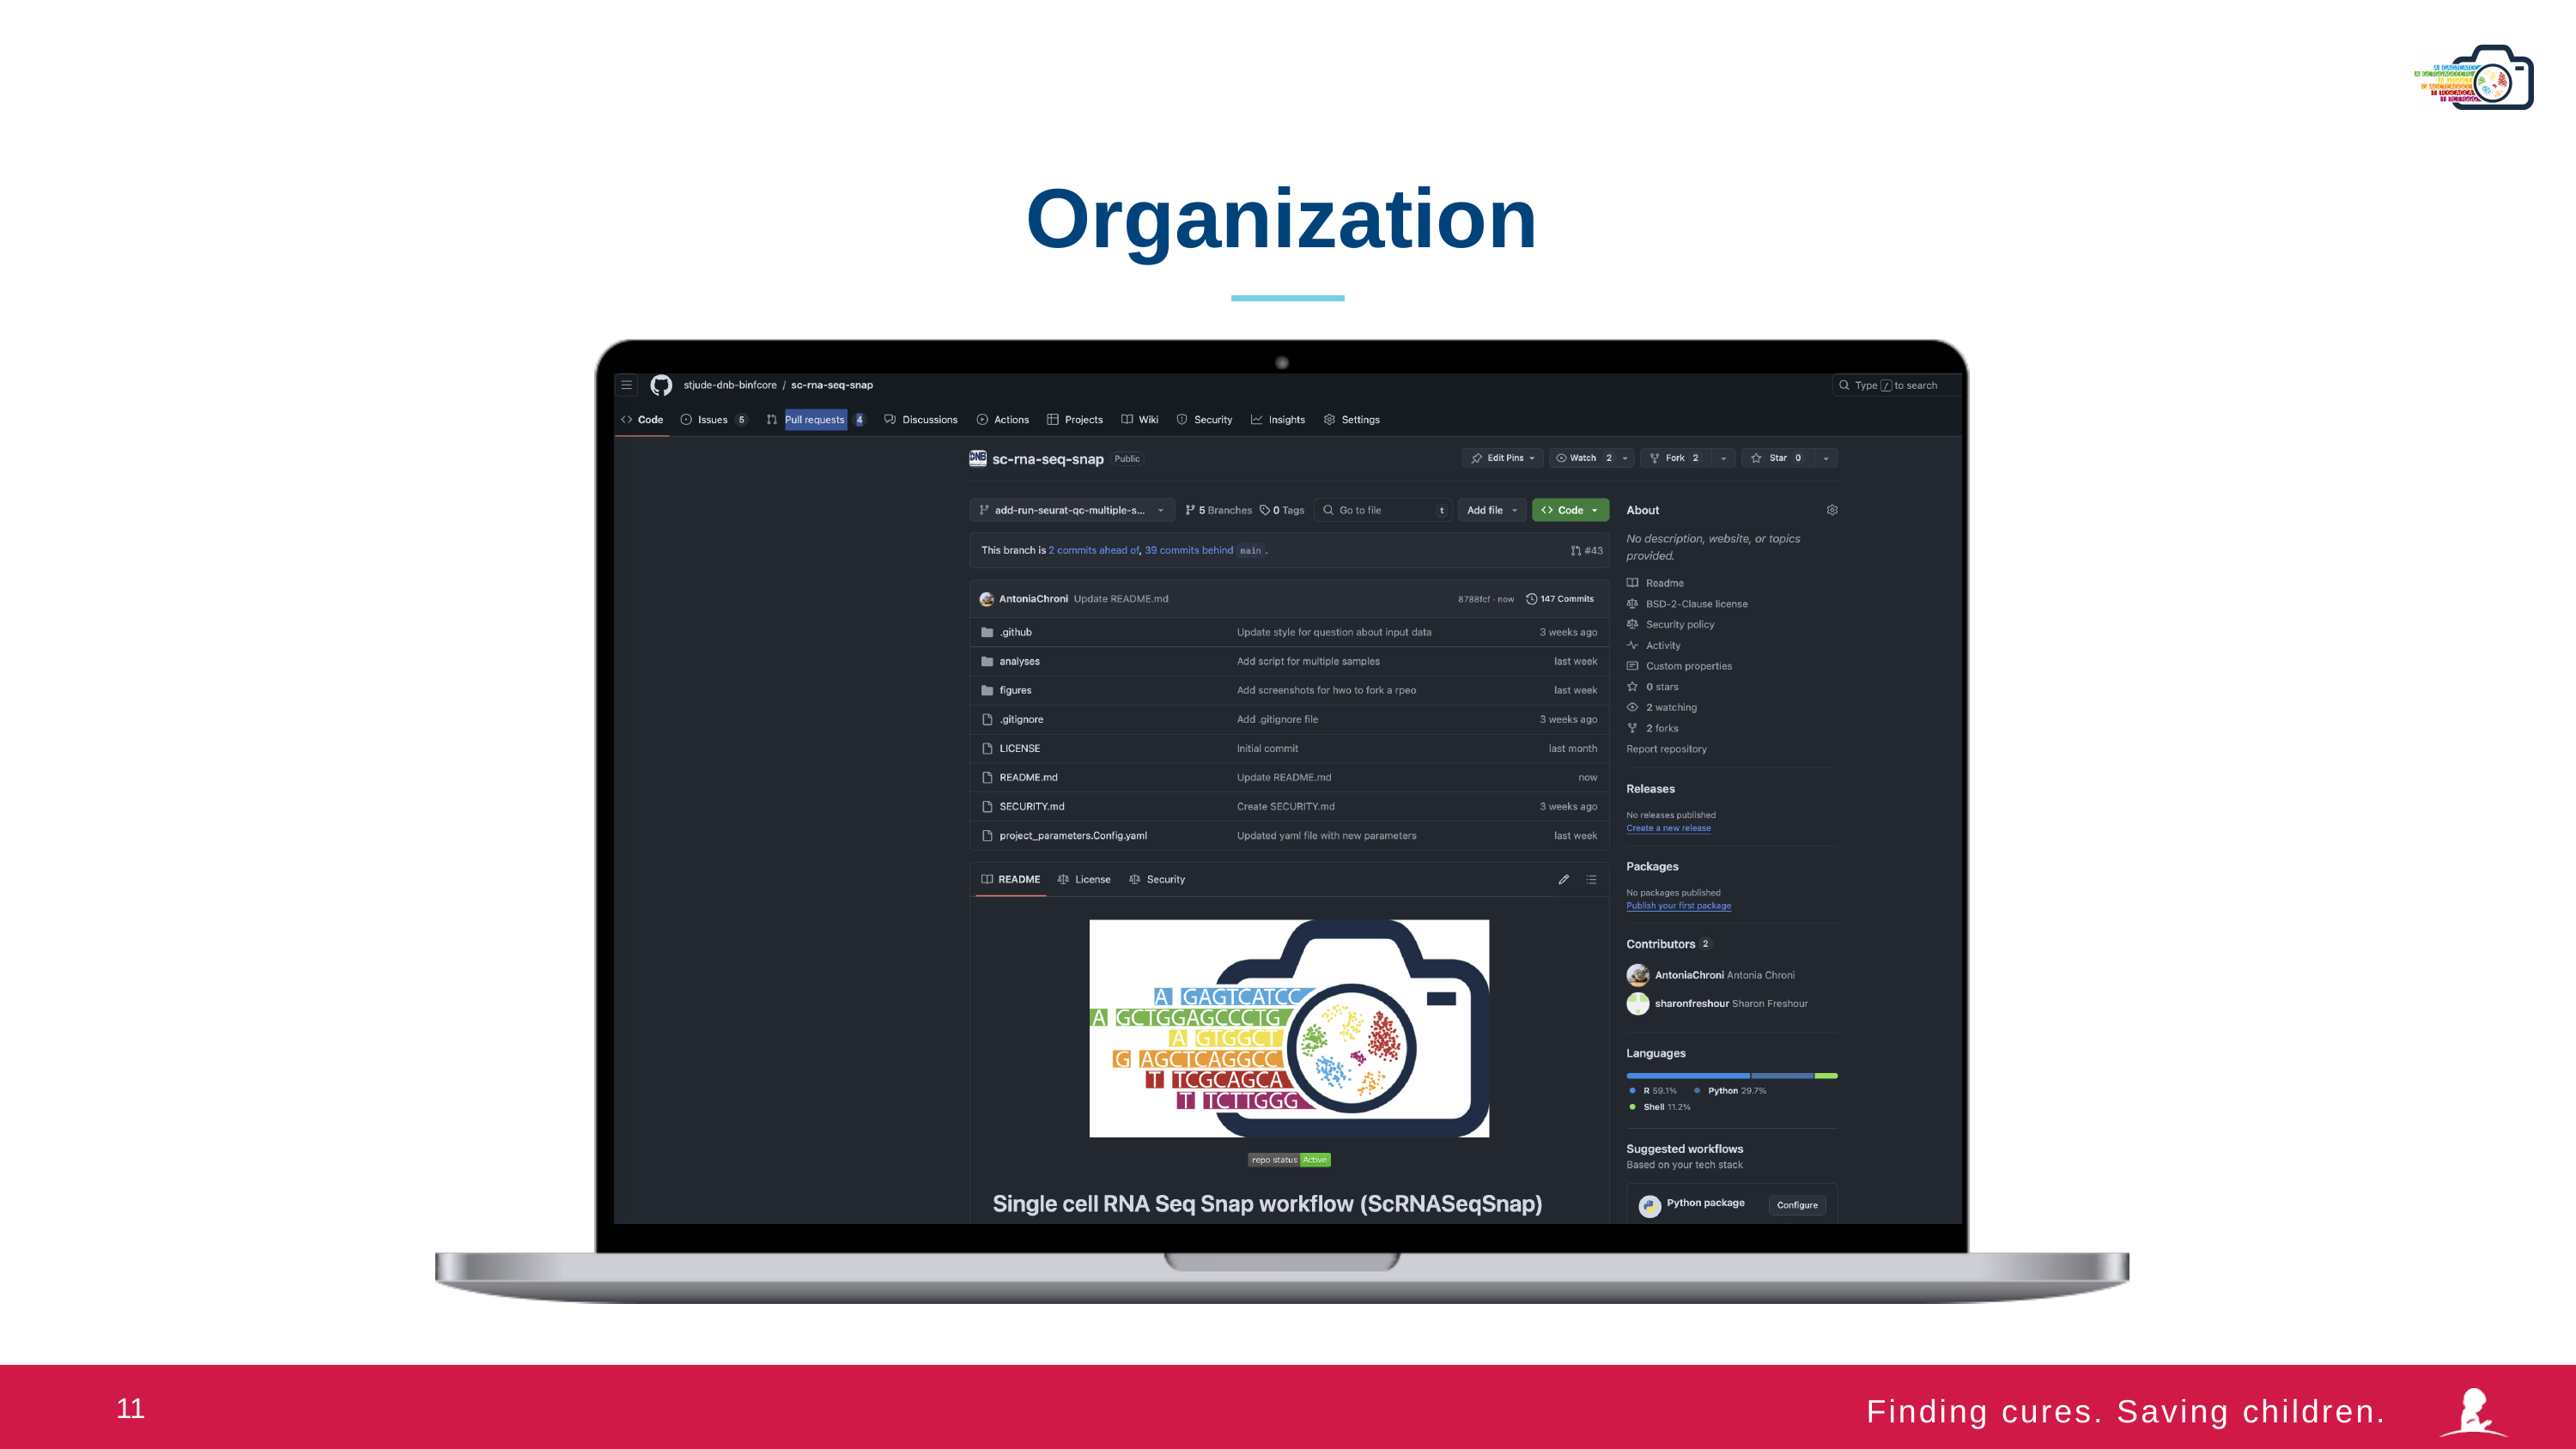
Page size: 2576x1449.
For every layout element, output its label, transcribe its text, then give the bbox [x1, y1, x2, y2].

picture [435, 339, 2129, 1304]
title Organization [94, 38, 2471, 273]
slide_number 11 [103, 1368, 179, 1446]
picture [2415, 45, 2534, 110]
